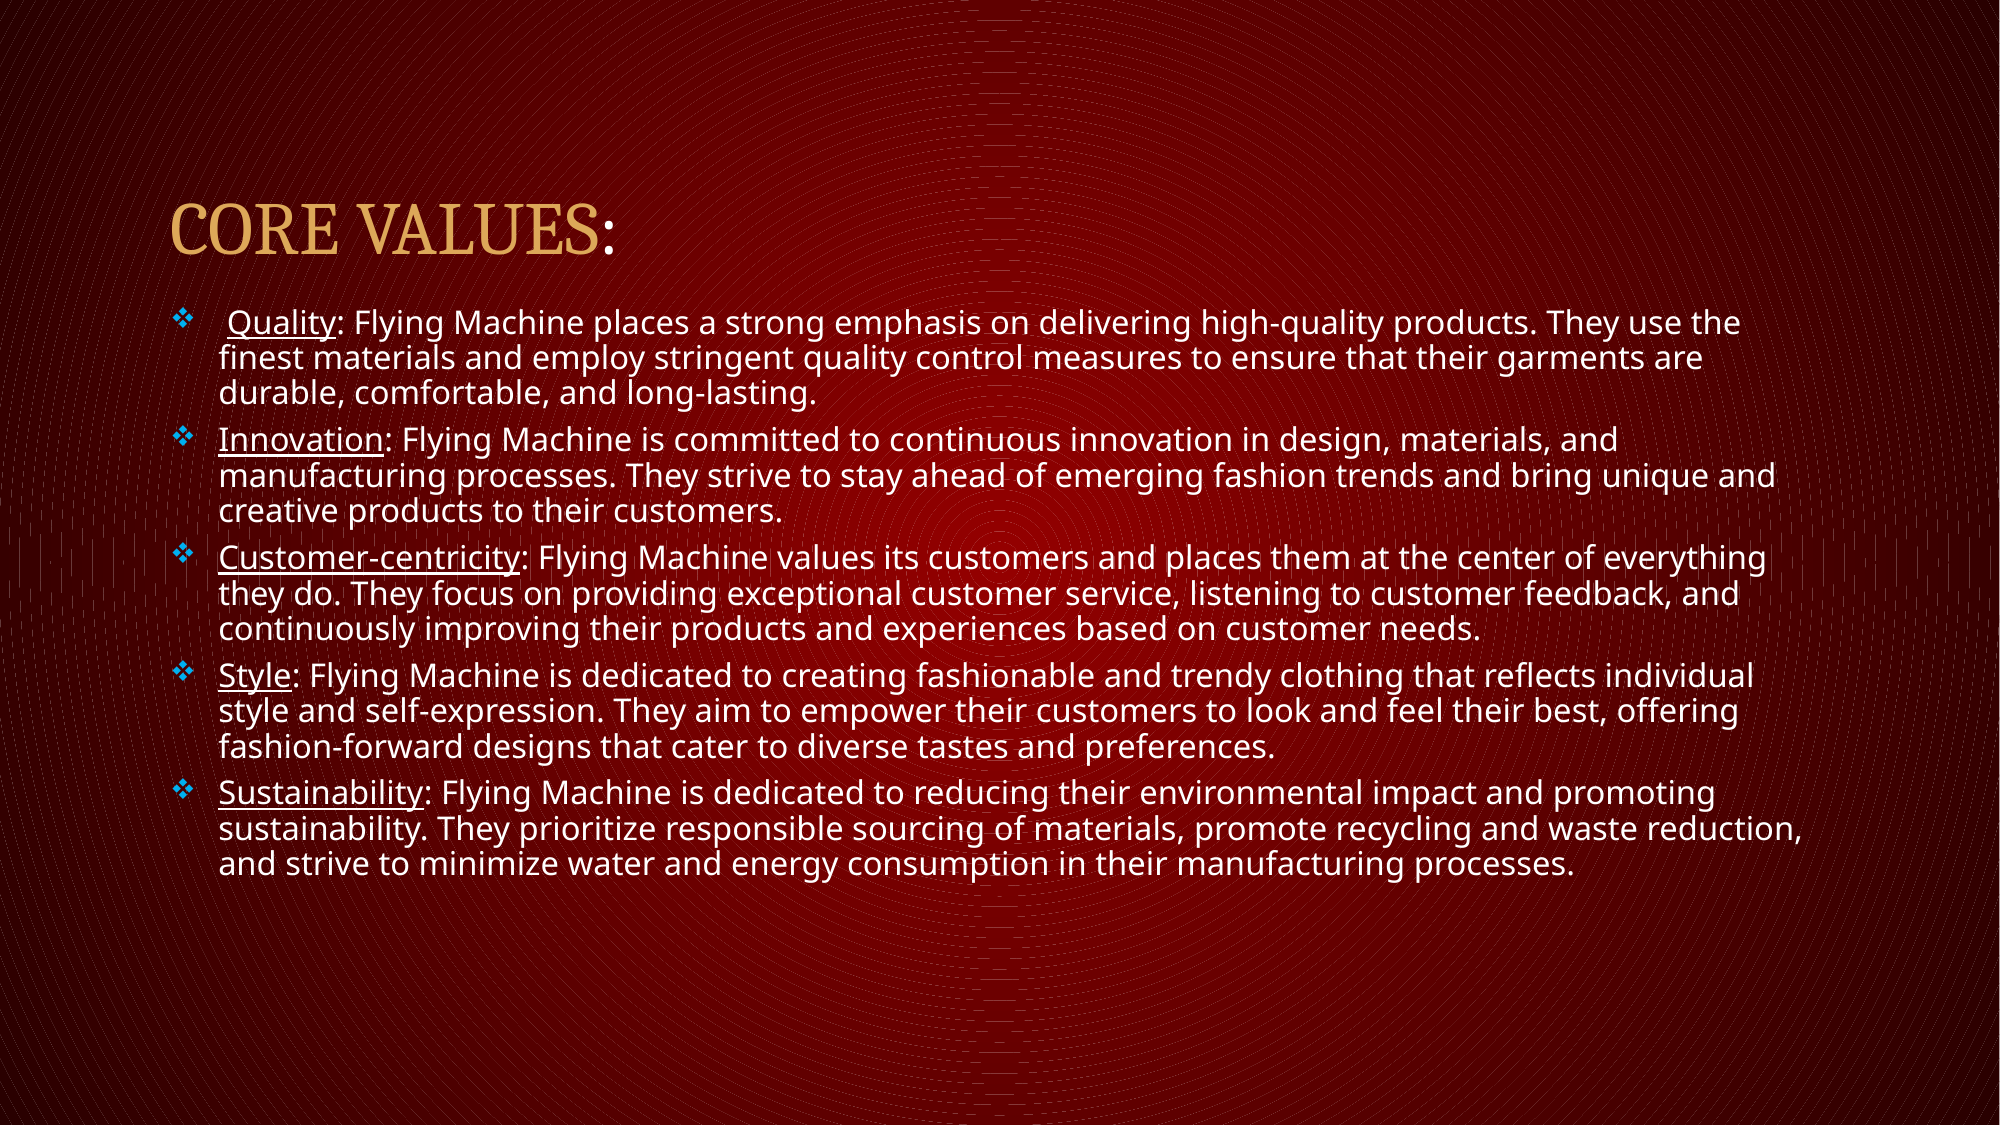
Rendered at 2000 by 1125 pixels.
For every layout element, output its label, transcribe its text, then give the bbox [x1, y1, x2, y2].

title Core values: [149, 79, 1850, 280]
list Quality: Flying Machine places a strong emphasis on delivering high-quality products. They use the finest materials and employ stringent quality control measures to ensure that their garments are durable, comfortable, and long-lasting. Innovation: Flying Machine is committed to continuous innovation in design, materials, and manufacturing processes. They strive to stay ahead of emerging fashion trends and bring unique and creative products to their customers. Customer-centricity: Flying Machine values its customers and places them at the center of everything they do. They focus on providing exceptional customer service, listening to customer feedback, and continuously improving their products and experiences based on customer needs. Style: Flying Machine is dedicated to creating fashionable and trendy clothing that reflects individual style and self-expression. They aim to empower their customers to look and feel their best, offering fashion-forward designs that cater to diverse tastes and preferences. Sustainability: Flying Machine is dedicated to reducing their environmental impact and promoting sustainability. They prioritize responsible sourcing of materials, promote recycling and waste reduction, and strive to minimize water and energy consumption in their manufacturing processes. [149, 295, 1850, 1030]
